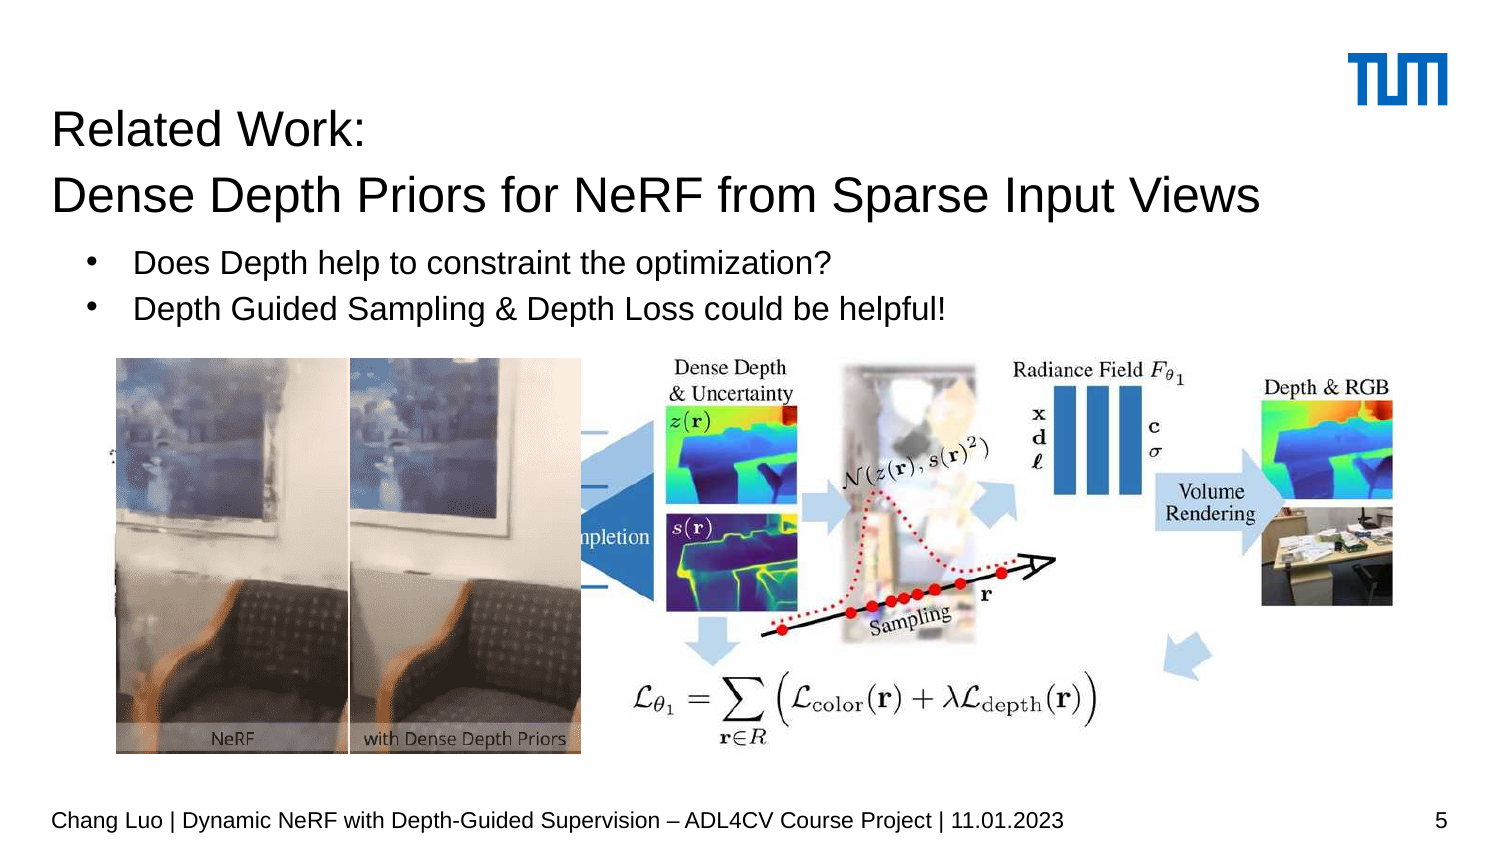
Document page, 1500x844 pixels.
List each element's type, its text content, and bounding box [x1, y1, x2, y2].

title Related Work: Dense Depth Priors for NeRF from Sparse Input Views [50, 89, 1448, 220]
footer Chang Luo | Dynamic NeRF with Depth-Guided Supervision – ADL4CV Course Project | 11.01.2023 [51, 796, 1112, 842]
picture [107, 357, 1393, 787]
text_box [115, 357, 582, 755]
text_box Does Depth help to constraint the optimization? Depth Guided Sampling & Depth Loss could be helpful! [86, 235, 948, 327]
slide_number 5 [1112, 796, 1448, 842]
